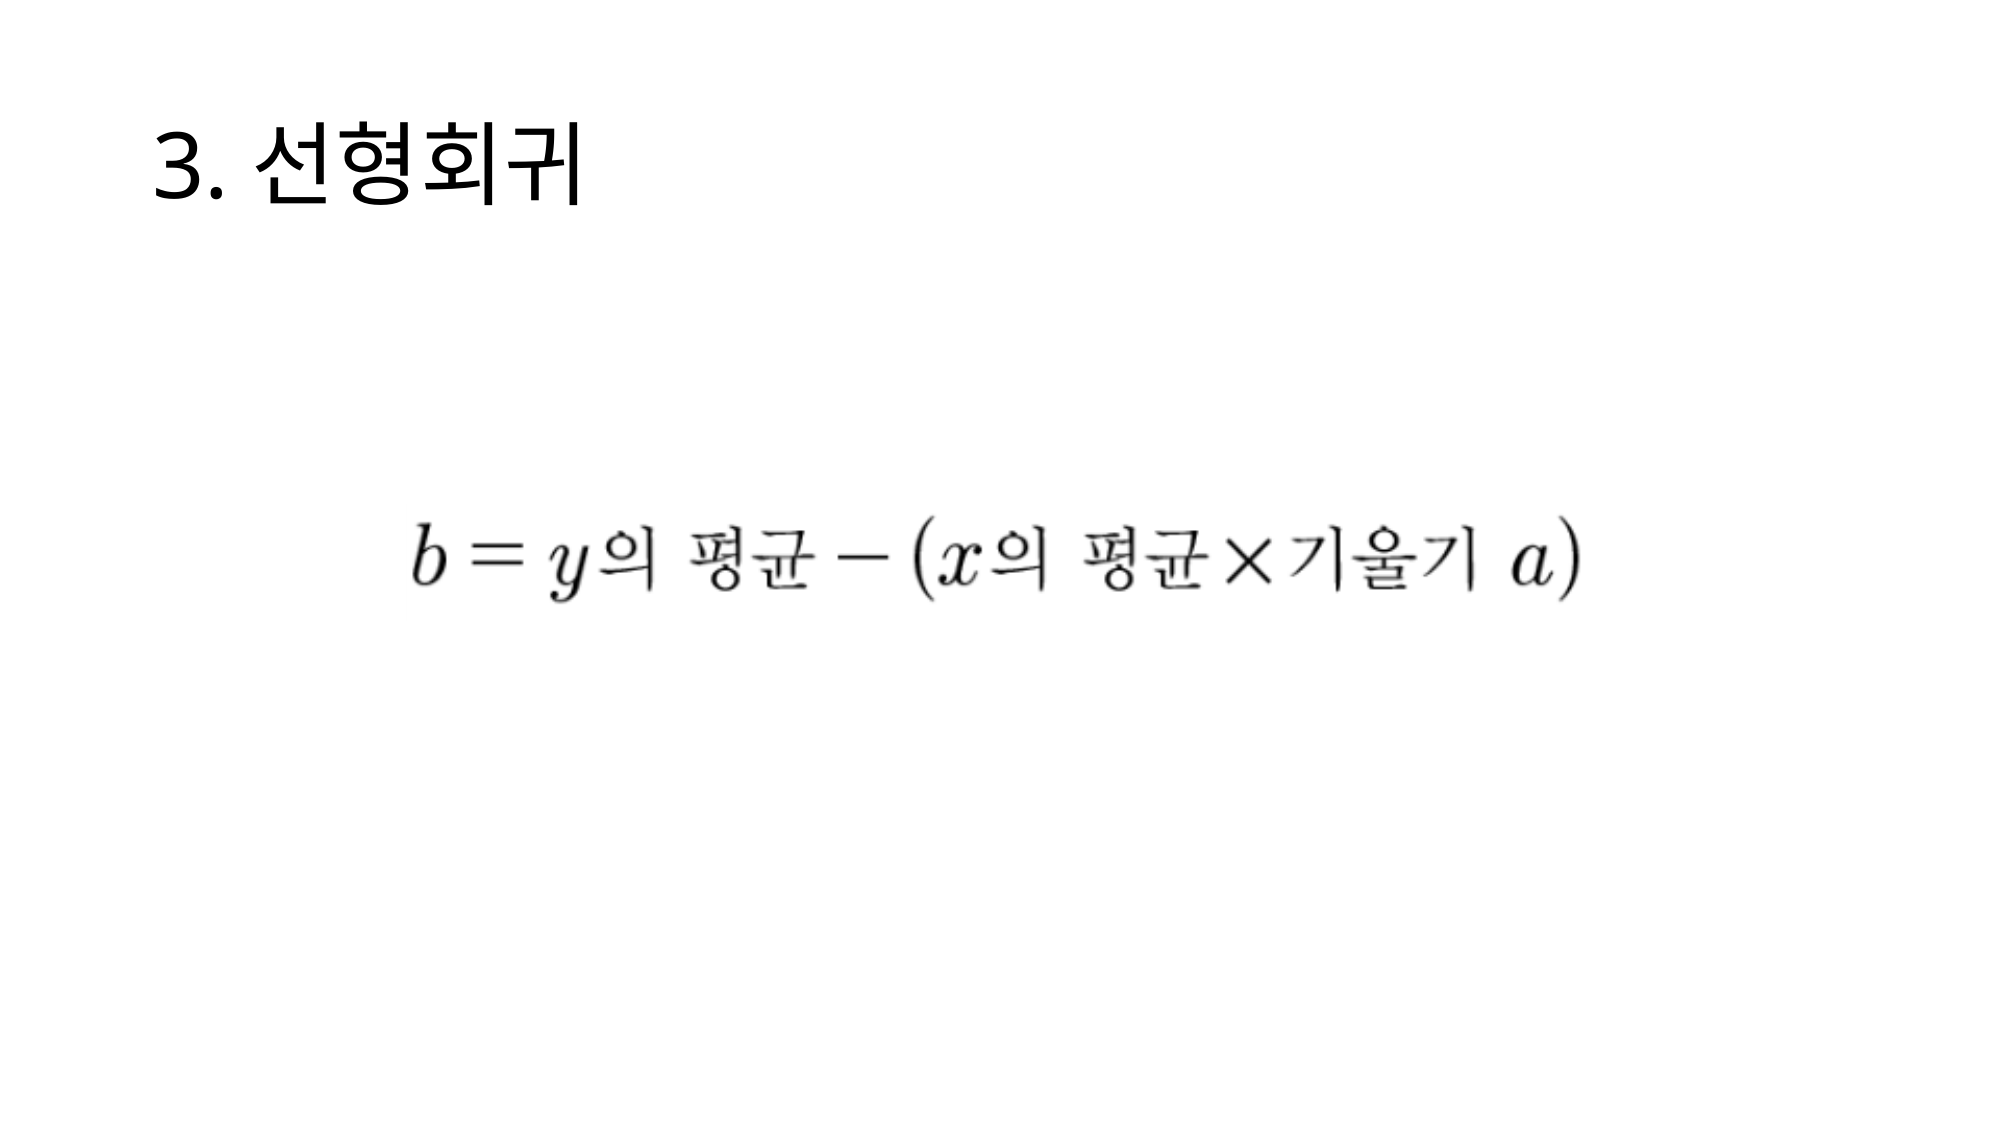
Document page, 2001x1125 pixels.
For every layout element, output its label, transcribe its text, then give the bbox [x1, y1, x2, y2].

title 3.선형회귀 [137, 59, 1863, 278]
picture [405, 504, 1595, 621]
